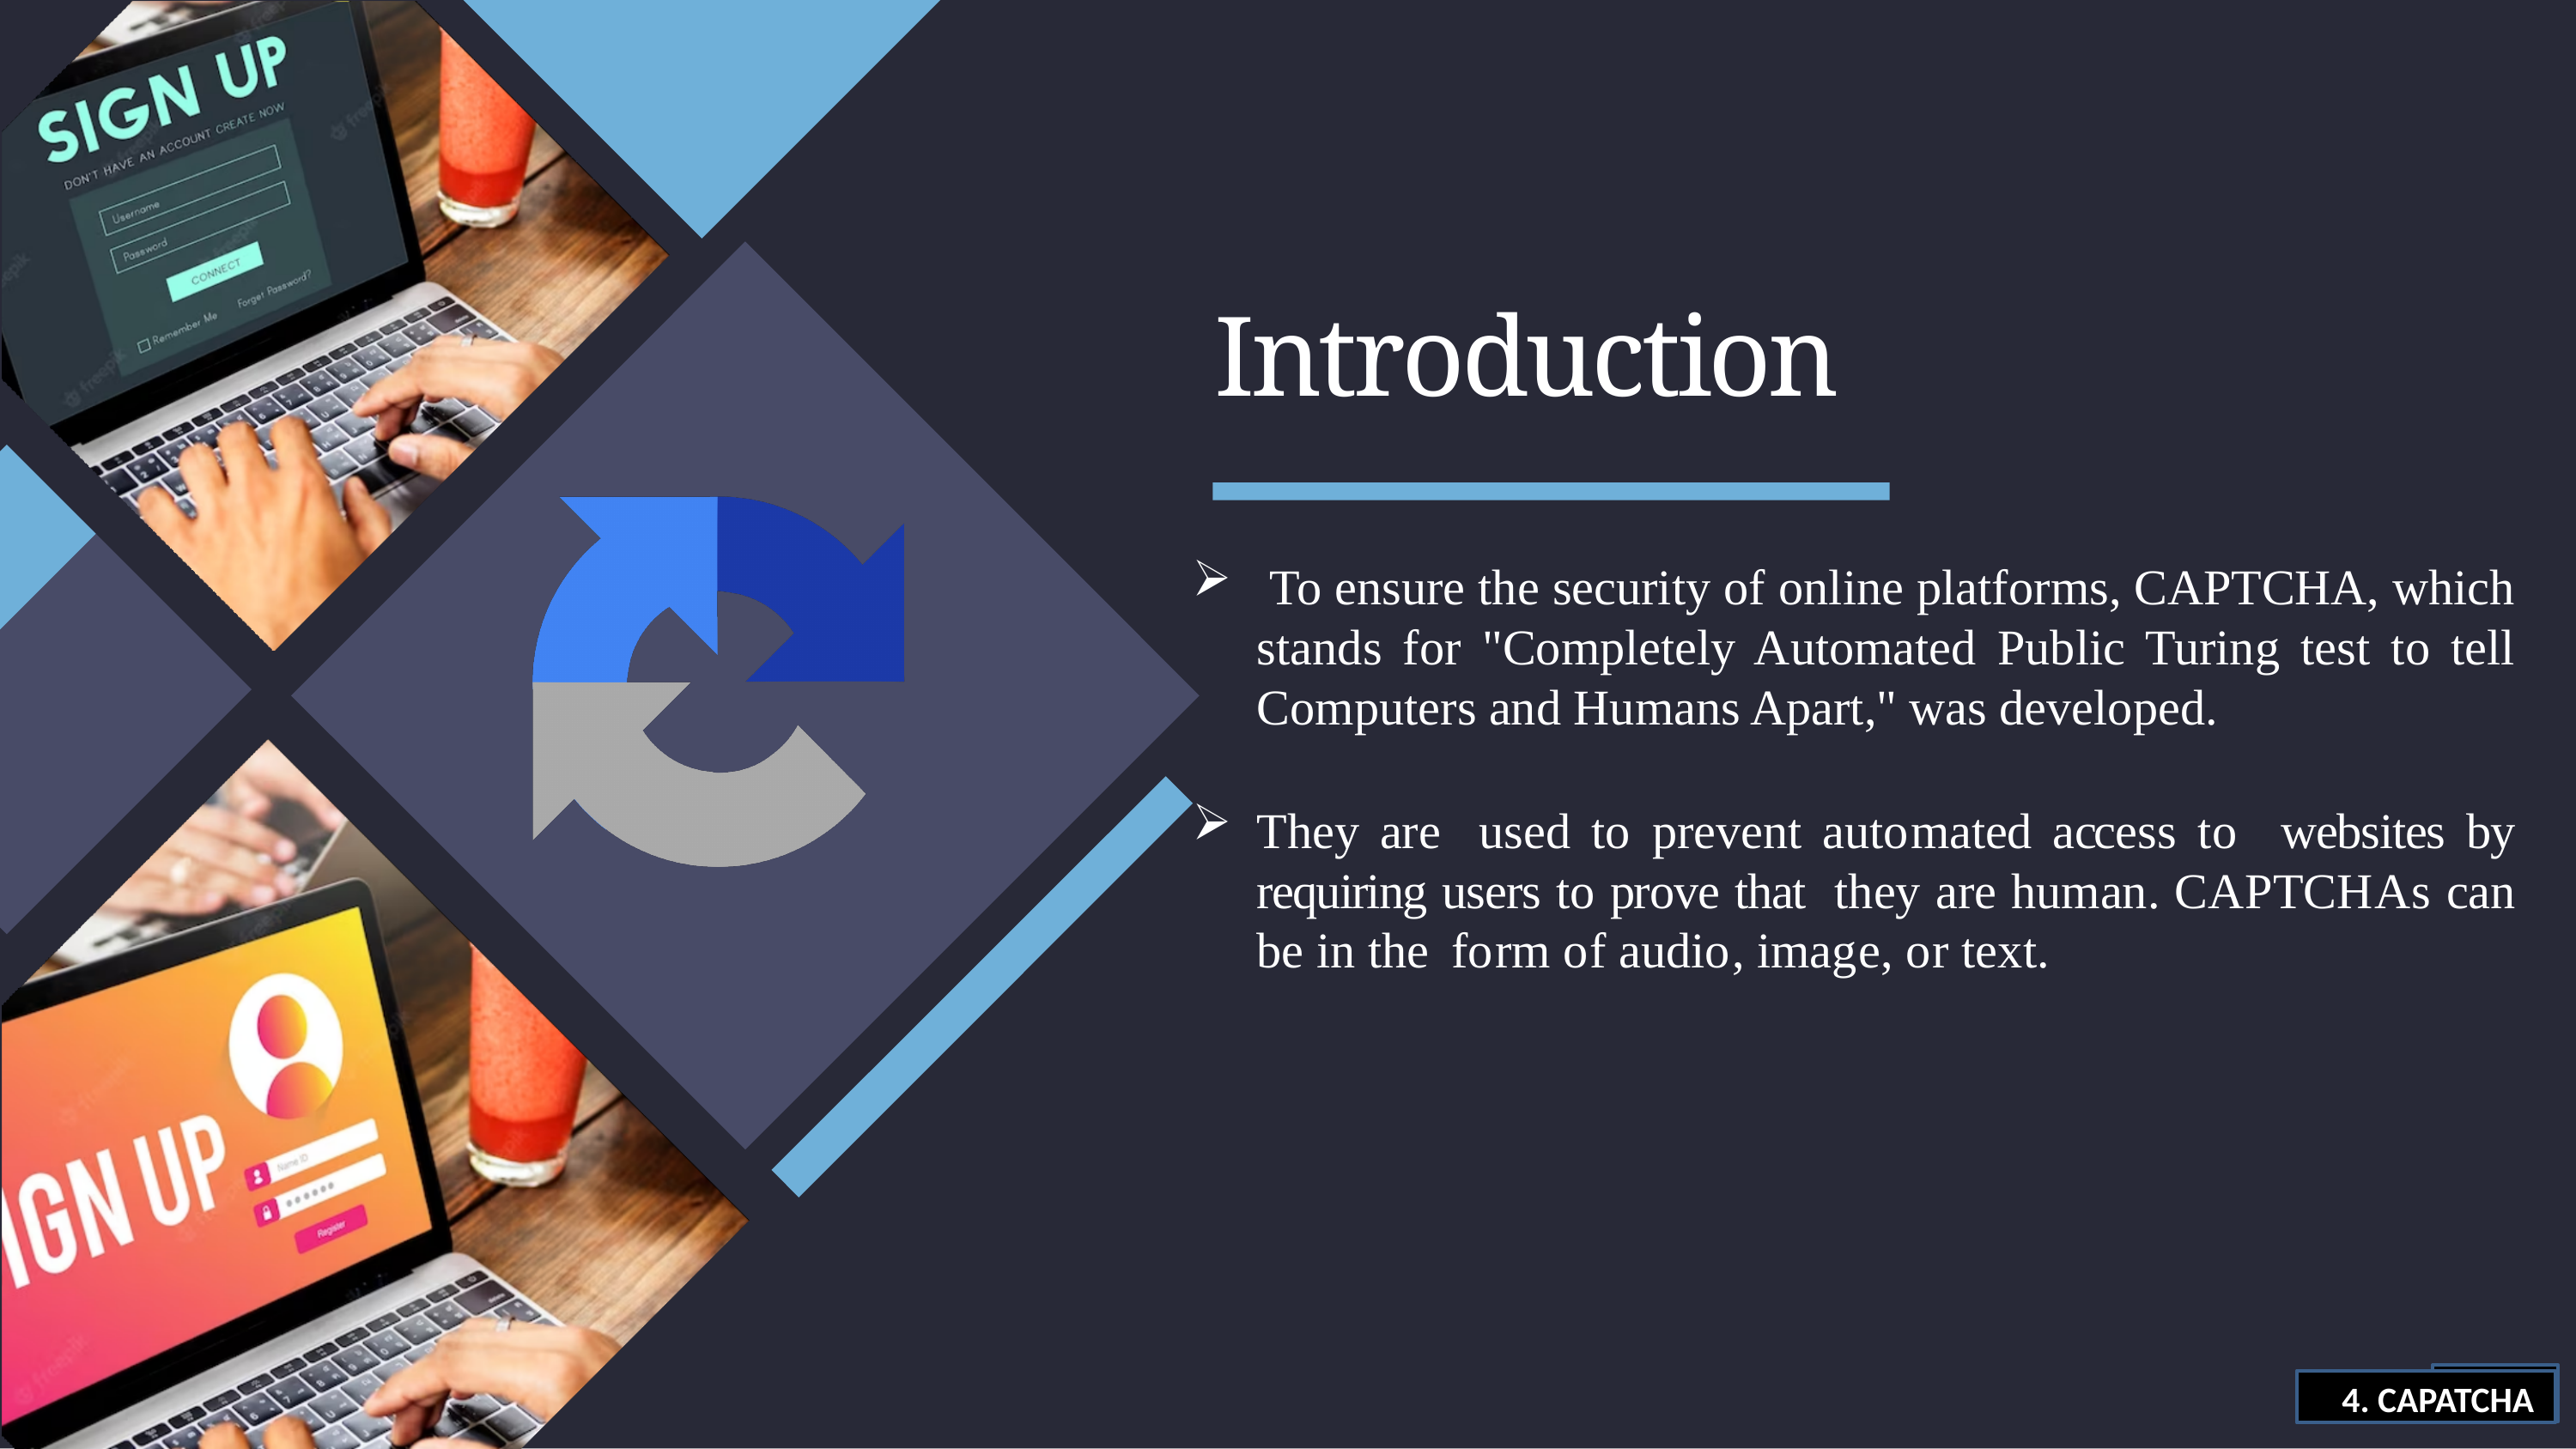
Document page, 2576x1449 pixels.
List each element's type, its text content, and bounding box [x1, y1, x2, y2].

text_box To ensure the security of online platforms, CAPTCHA, which stands for "Completely Automated Public Turing test to tell Computers and Humans Apart," was developed. They are used to prevent automated access to websites by requiring users to prove that they are human. CAPTCHAs can be in the form of audio, image, or text. [1203, 552, 2517, 979]
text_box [2432, 1364, 2559, 1425]
text_box [1212, 482, 1890, 500]
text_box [0, 0, 1200, 1449]
title Introduction [1212, 284, 1945, 529]
text_box 4. CAPATCHA [2329, 1370, 2428, 1427]
text_box [2295, 1369, 2427, 1424]
